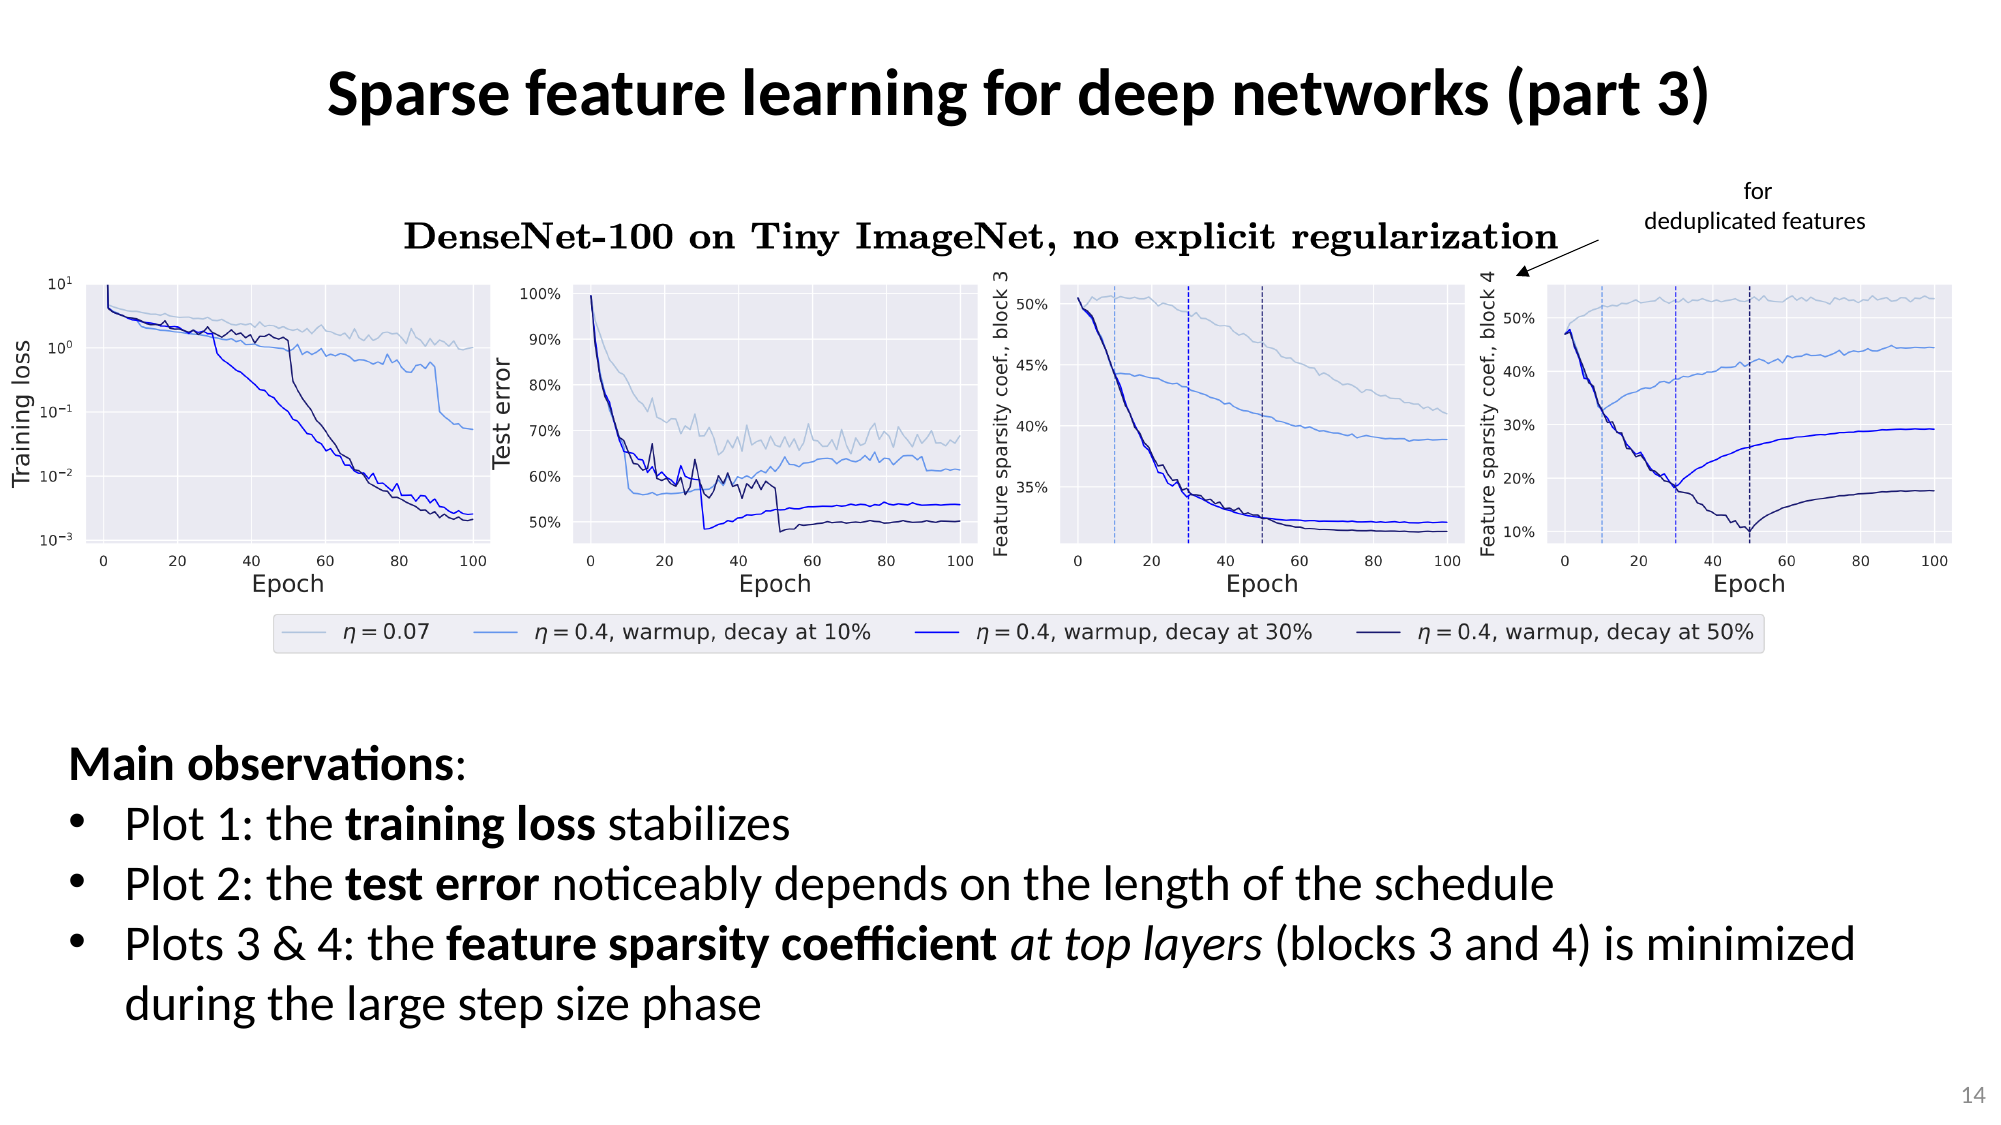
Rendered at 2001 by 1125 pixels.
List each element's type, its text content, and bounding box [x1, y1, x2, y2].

picture [0, 211, 1973, 665]
text_box Main observations: Plot 1: the training loss stabilizes Plot 2: the test error noticeably depends on the length of the schedule Plots 3 & 4: the feature sparsity coefficient at top layers (blocks 3 and 4) is minimized during the large step size phase [53, 723, 1912, 1038]
slide_number 13 [1551, 1063, 2000, 1123]
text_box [1515, 239, 1599, 276]
text_box Sparse feature learning for deep networks (part 3) [175, 41, 1865, 137]
